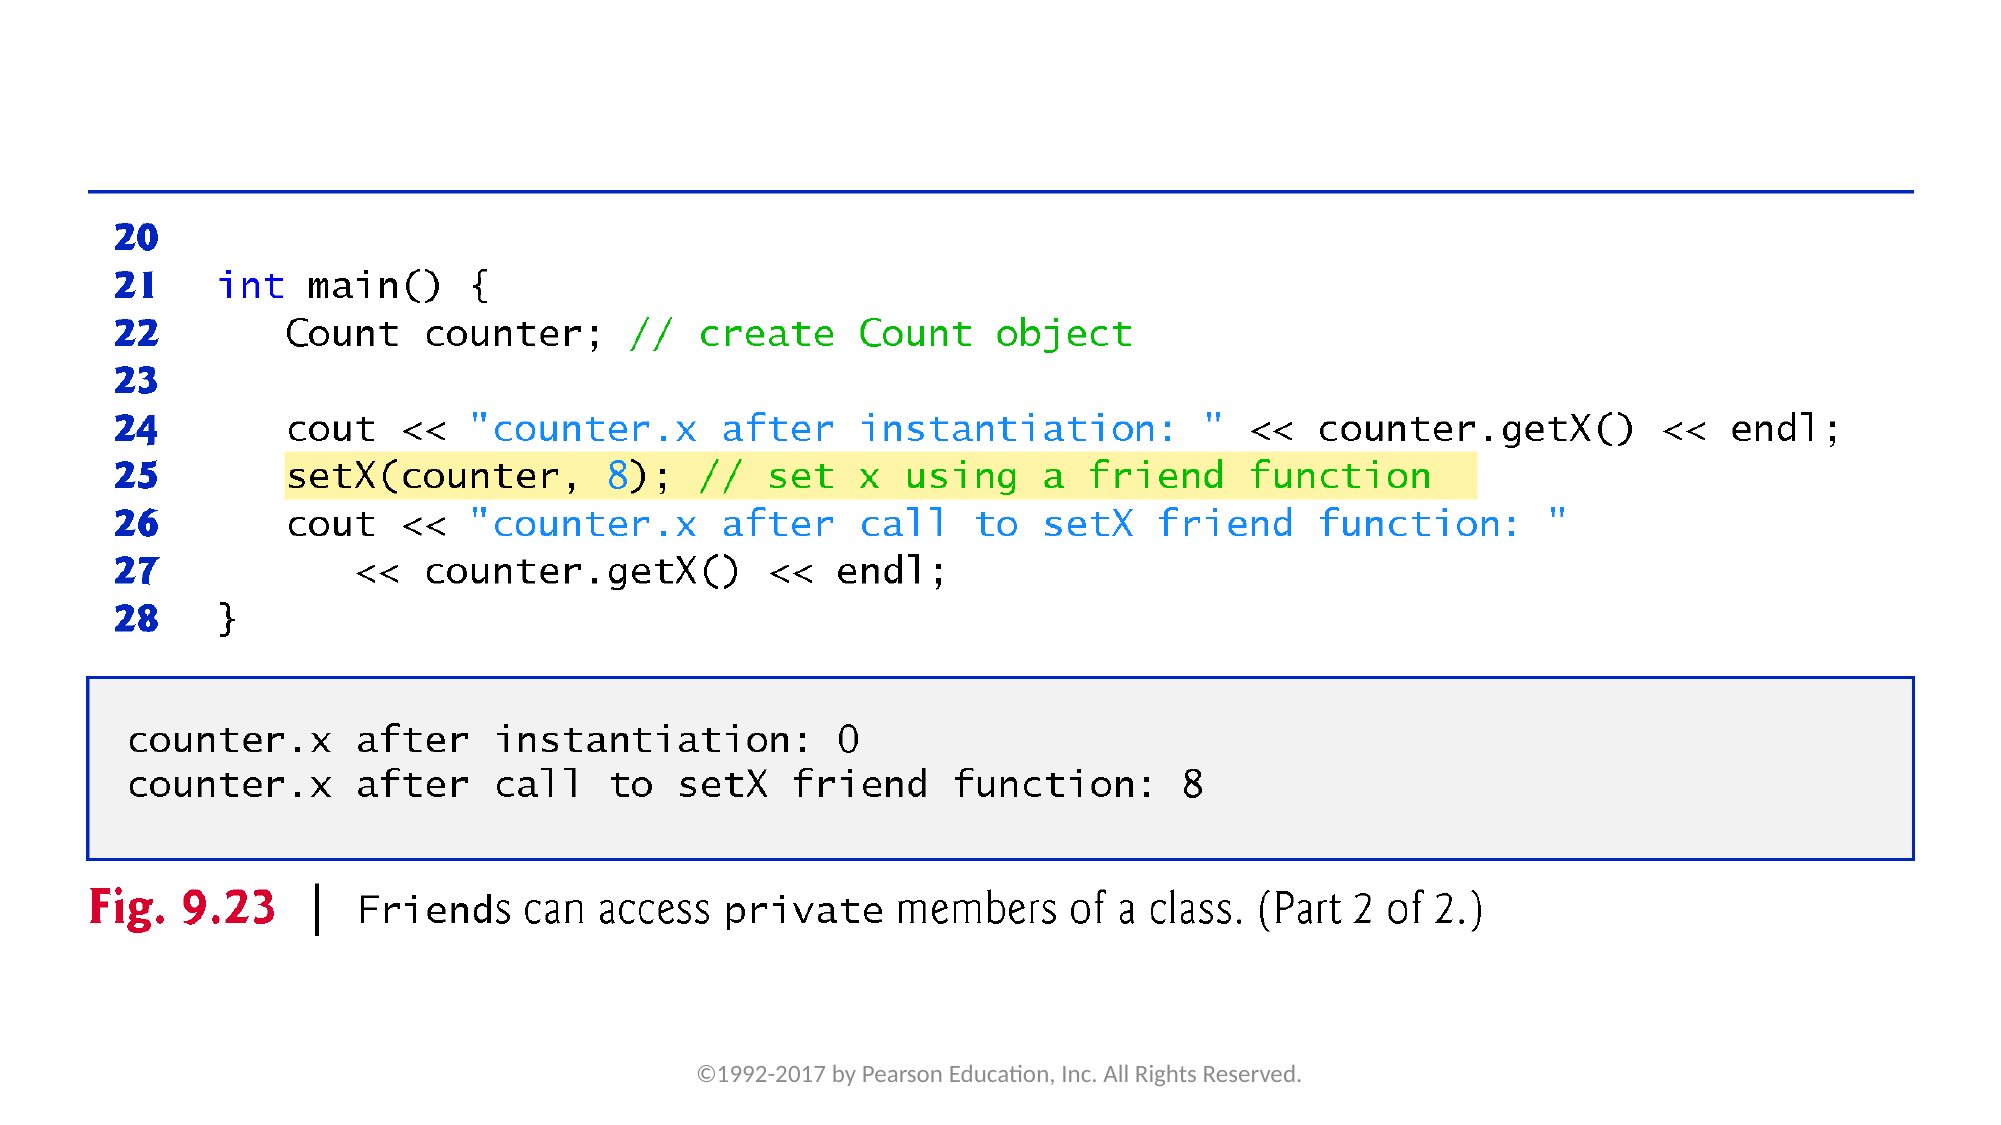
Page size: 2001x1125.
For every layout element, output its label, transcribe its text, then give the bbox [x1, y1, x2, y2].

footer ©1992-2017 by Pearson Education, Inc. All Rights Reserved. [662, 1042, 1338, 1103]
picture [0, 104, 2000, 1021]
